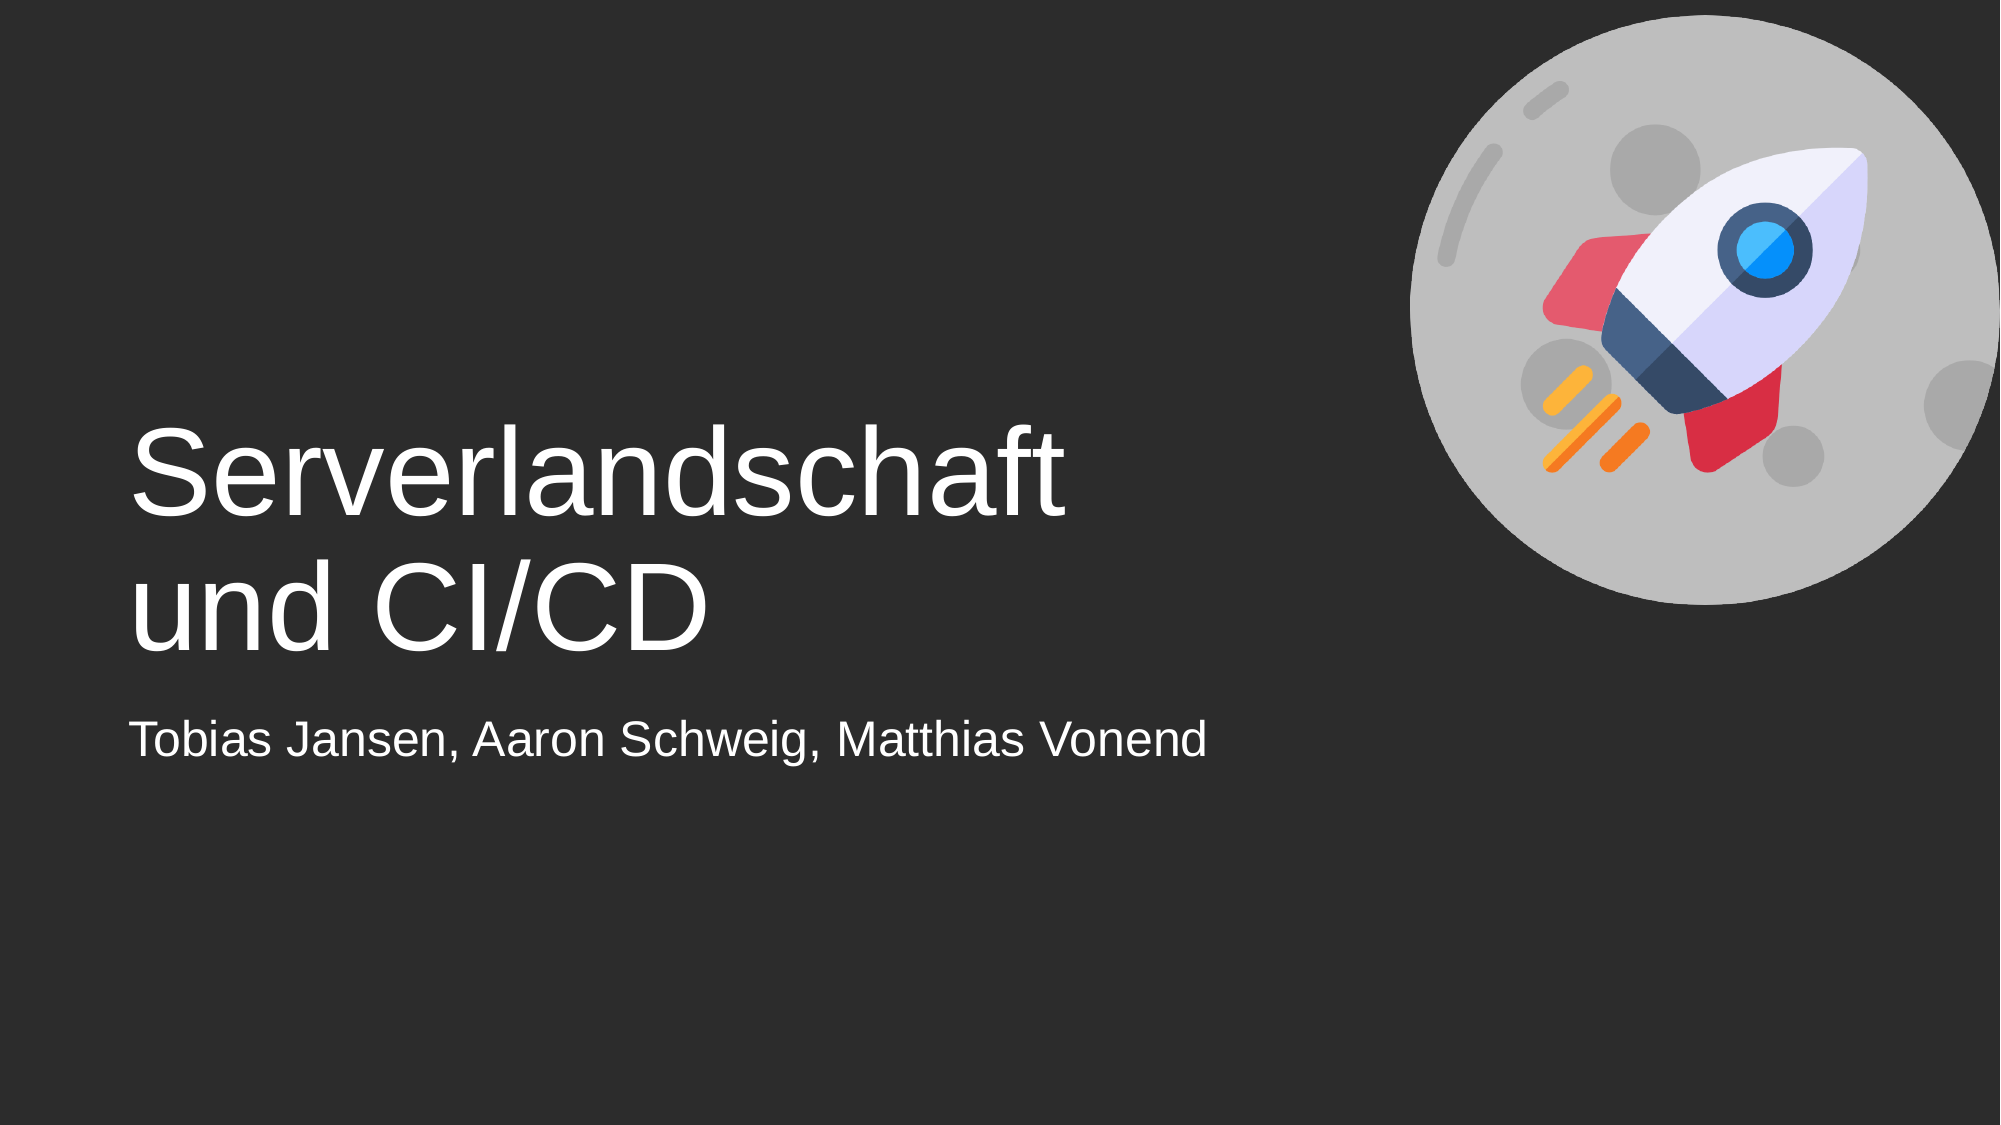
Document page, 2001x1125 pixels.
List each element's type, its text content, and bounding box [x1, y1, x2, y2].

picture [1410, 15, 2000, 605]
subtitle Tobias Jansen, Aaron Schweig, Matthias Vonend [113, 706, 1393, 978]
title Serverlandschaft und CI/CD [113, 293, 1614, 685]
